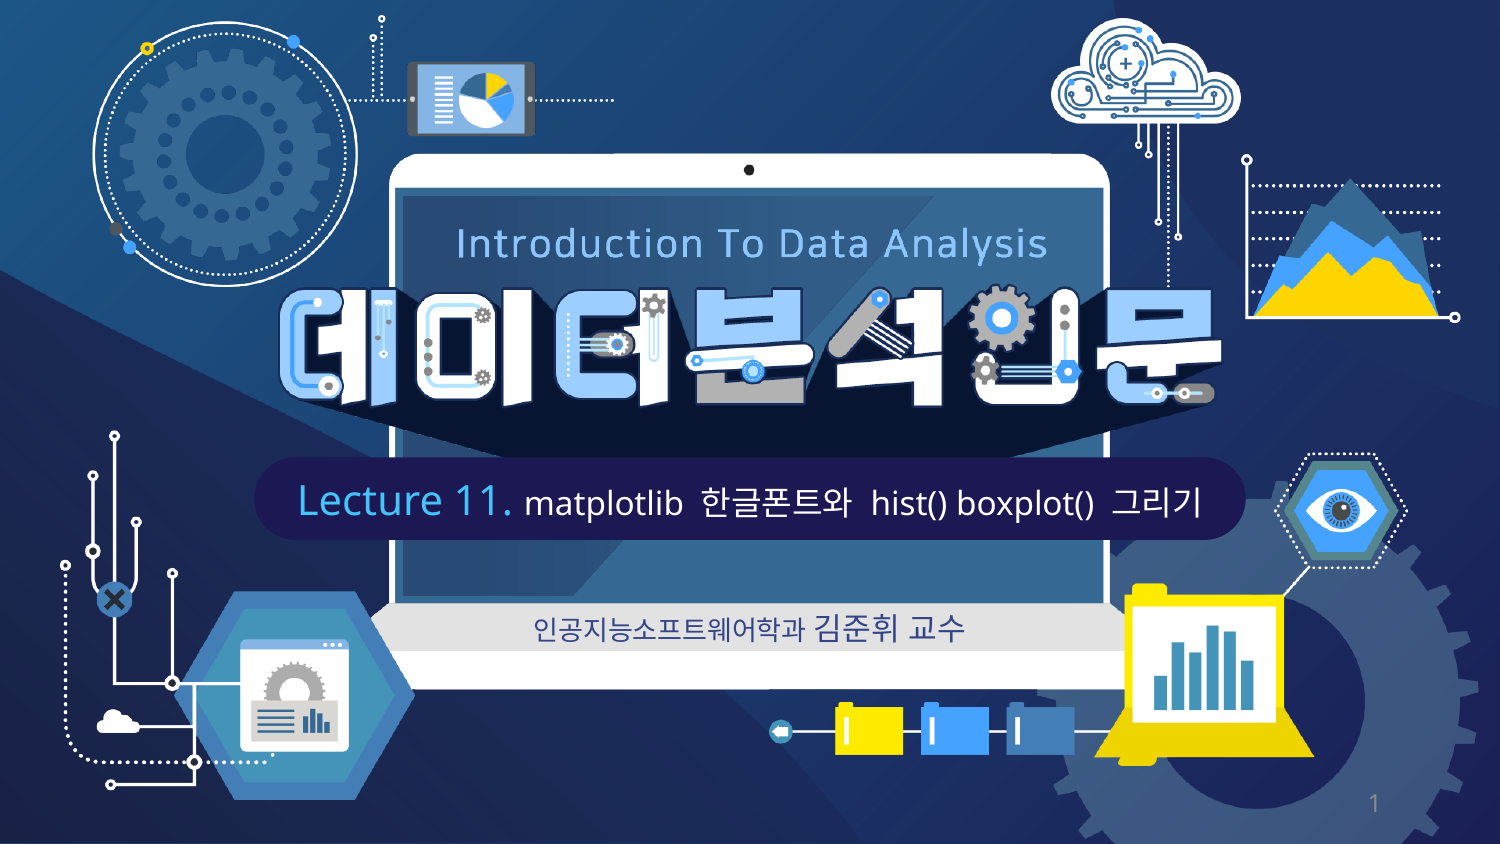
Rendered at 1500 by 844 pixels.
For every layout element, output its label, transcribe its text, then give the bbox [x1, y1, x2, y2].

picture [0, 0, 1500, 844]
text_box 인공지능소프트웨어학과 김준휘 교수 [377, 602, 1123, 655]
text_box Lecture 11. matplotlib 한글폰트와 hist() boxplot() 그리기 [252, 455, 1248, 543]
